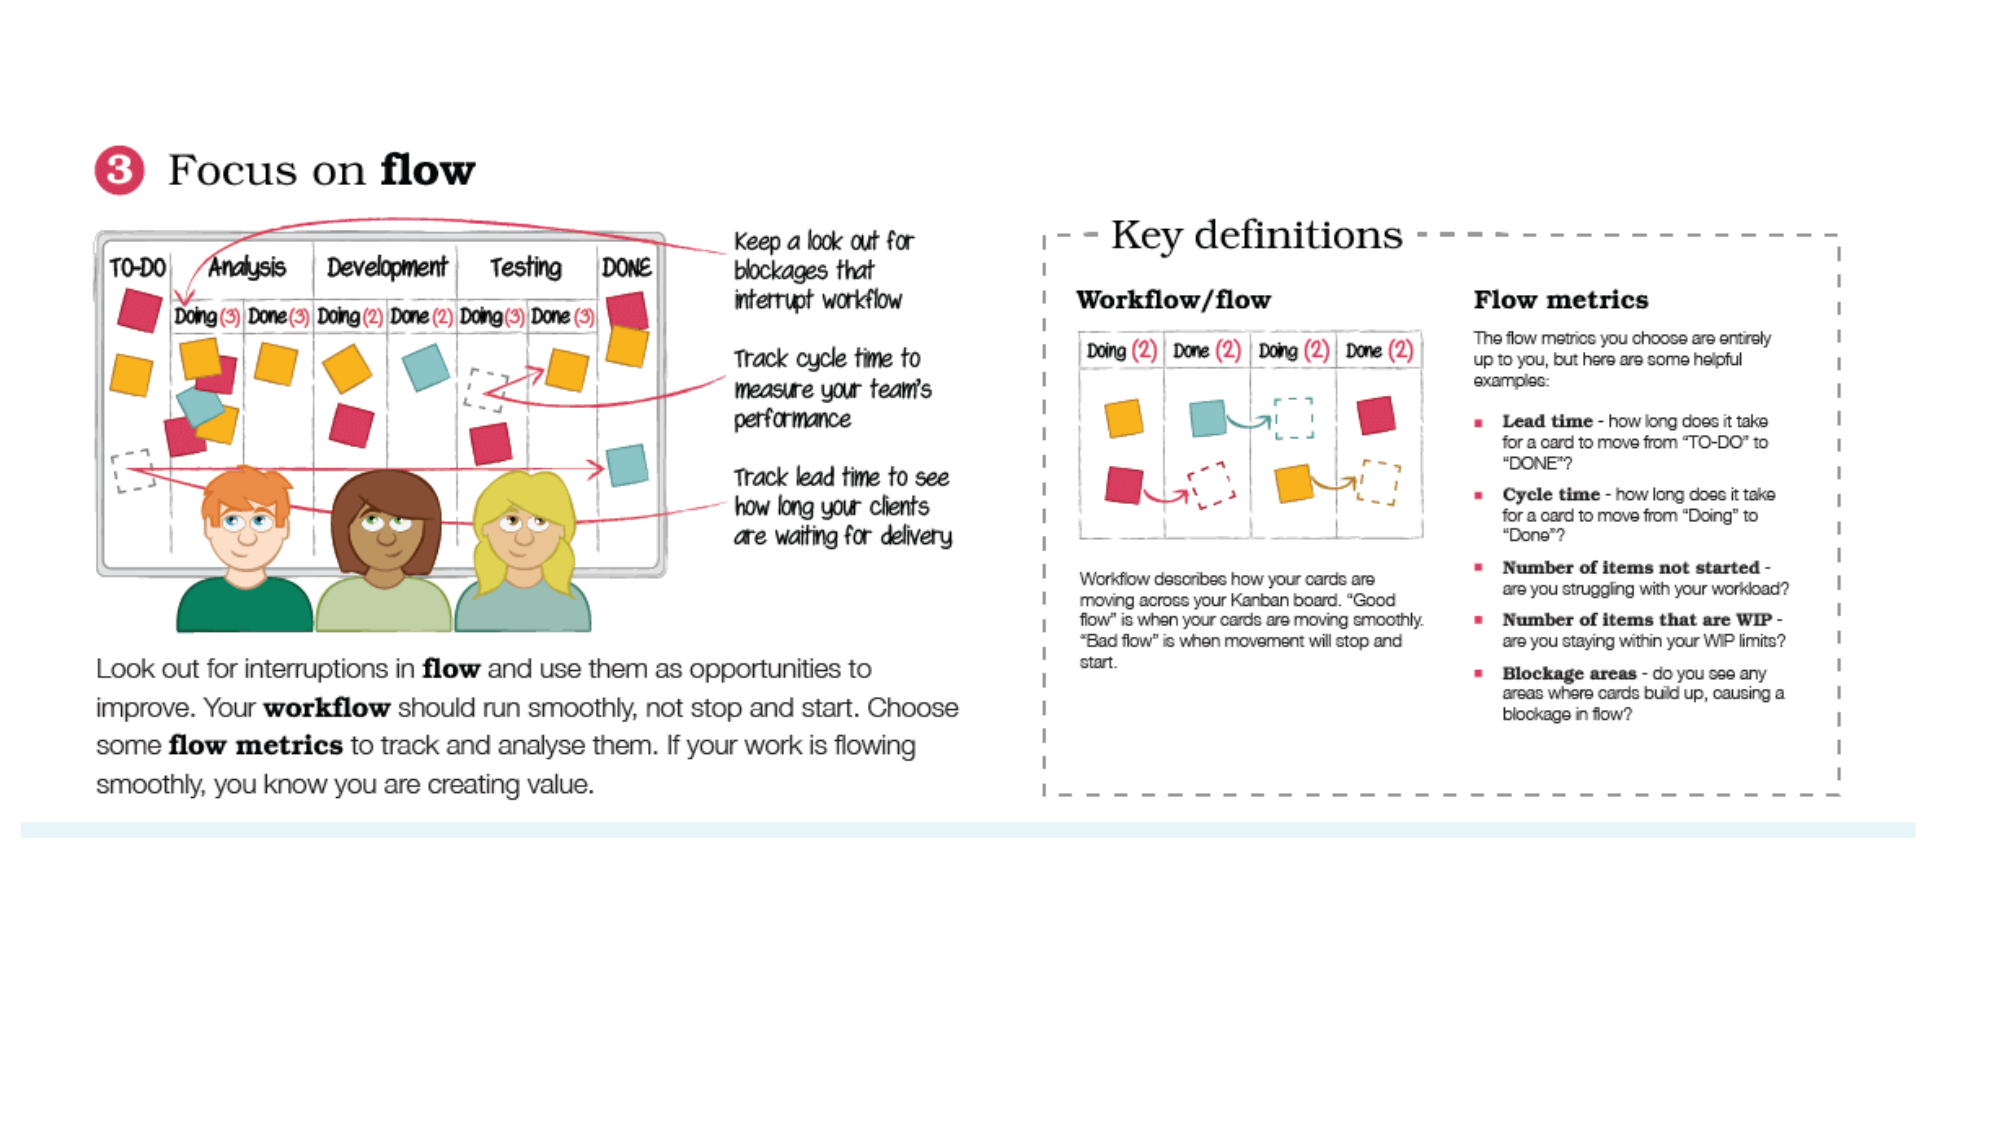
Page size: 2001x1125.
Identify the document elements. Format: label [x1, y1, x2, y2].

picture [20, 131, 1916, 838]
